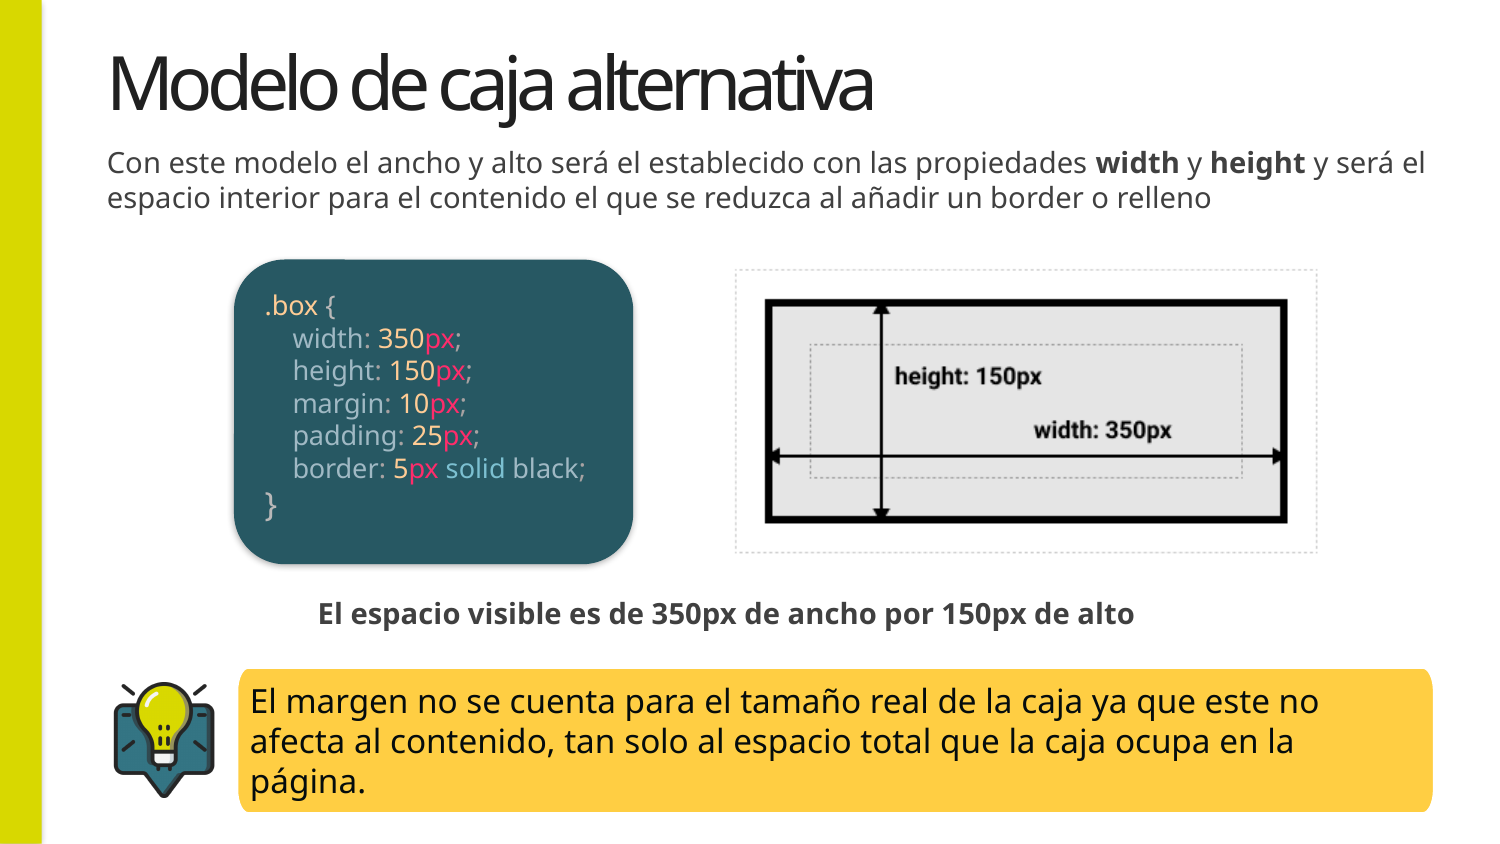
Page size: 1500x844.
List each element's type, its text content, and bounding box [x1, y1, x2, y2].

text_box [233, 259, 634, 565]
text_box Con este modelo el ancho y alto será el establecido con las propiedades width y height y será el espacio interior para el contenido el que se reduzca al añadir un border o relleno [92, 137, 1473, 222]
title Modelo de caja alternativa [106, 0, 1459, 133]
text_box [105, 681, 1436, 798]
text_box El espacio visible es de 350px de ancho por 150px de alto [302, 587, 1157, 638]
text_box [0, 0, 42, 844]
picture [698, 232, 1356, 592]
